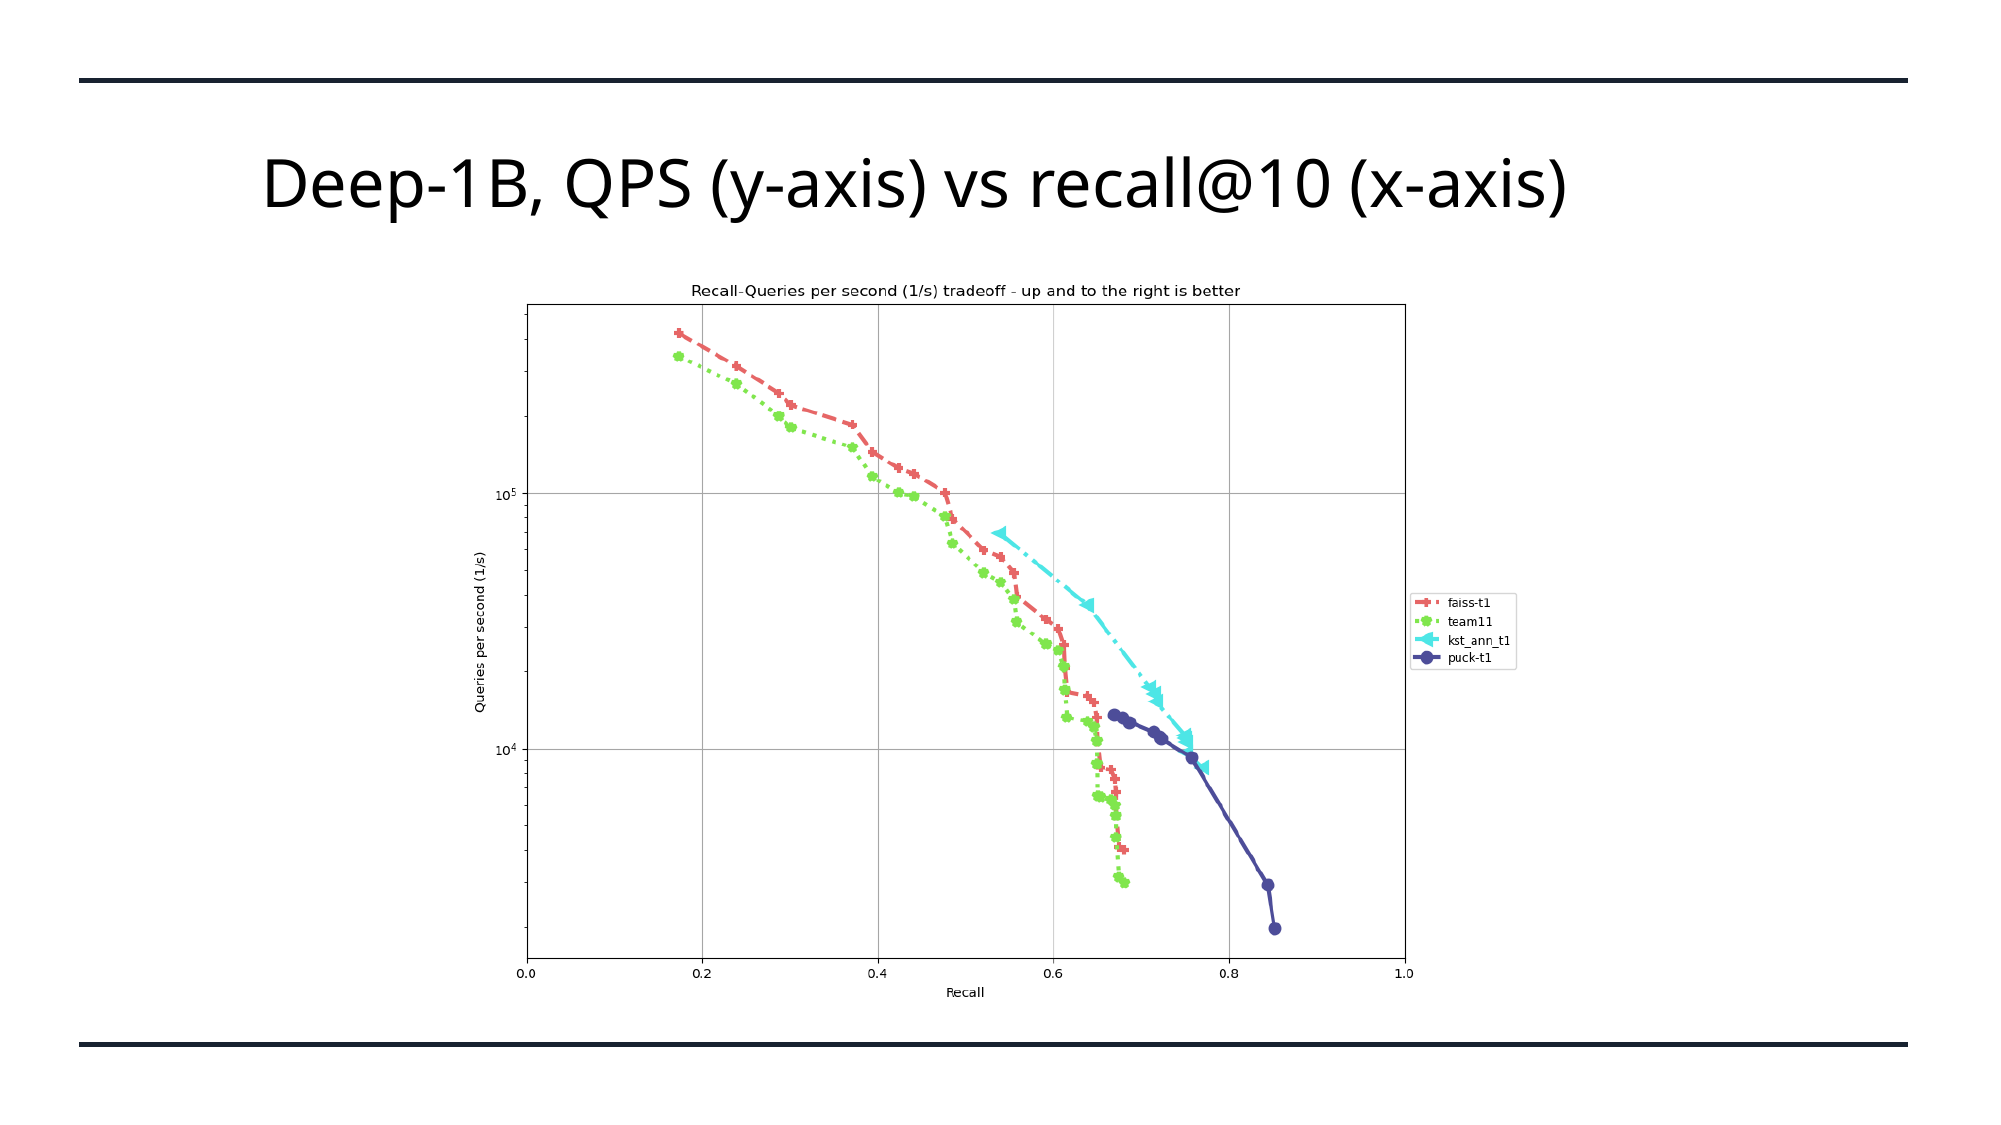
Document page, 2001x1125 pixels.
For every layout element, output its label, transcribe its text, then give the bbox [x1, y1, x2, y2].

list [465, 275, 1525, 1008]
text_box Deep-1B, QPS (y-axis) vs recall@10 (x-axis) [246, 133, 1683, 229]
